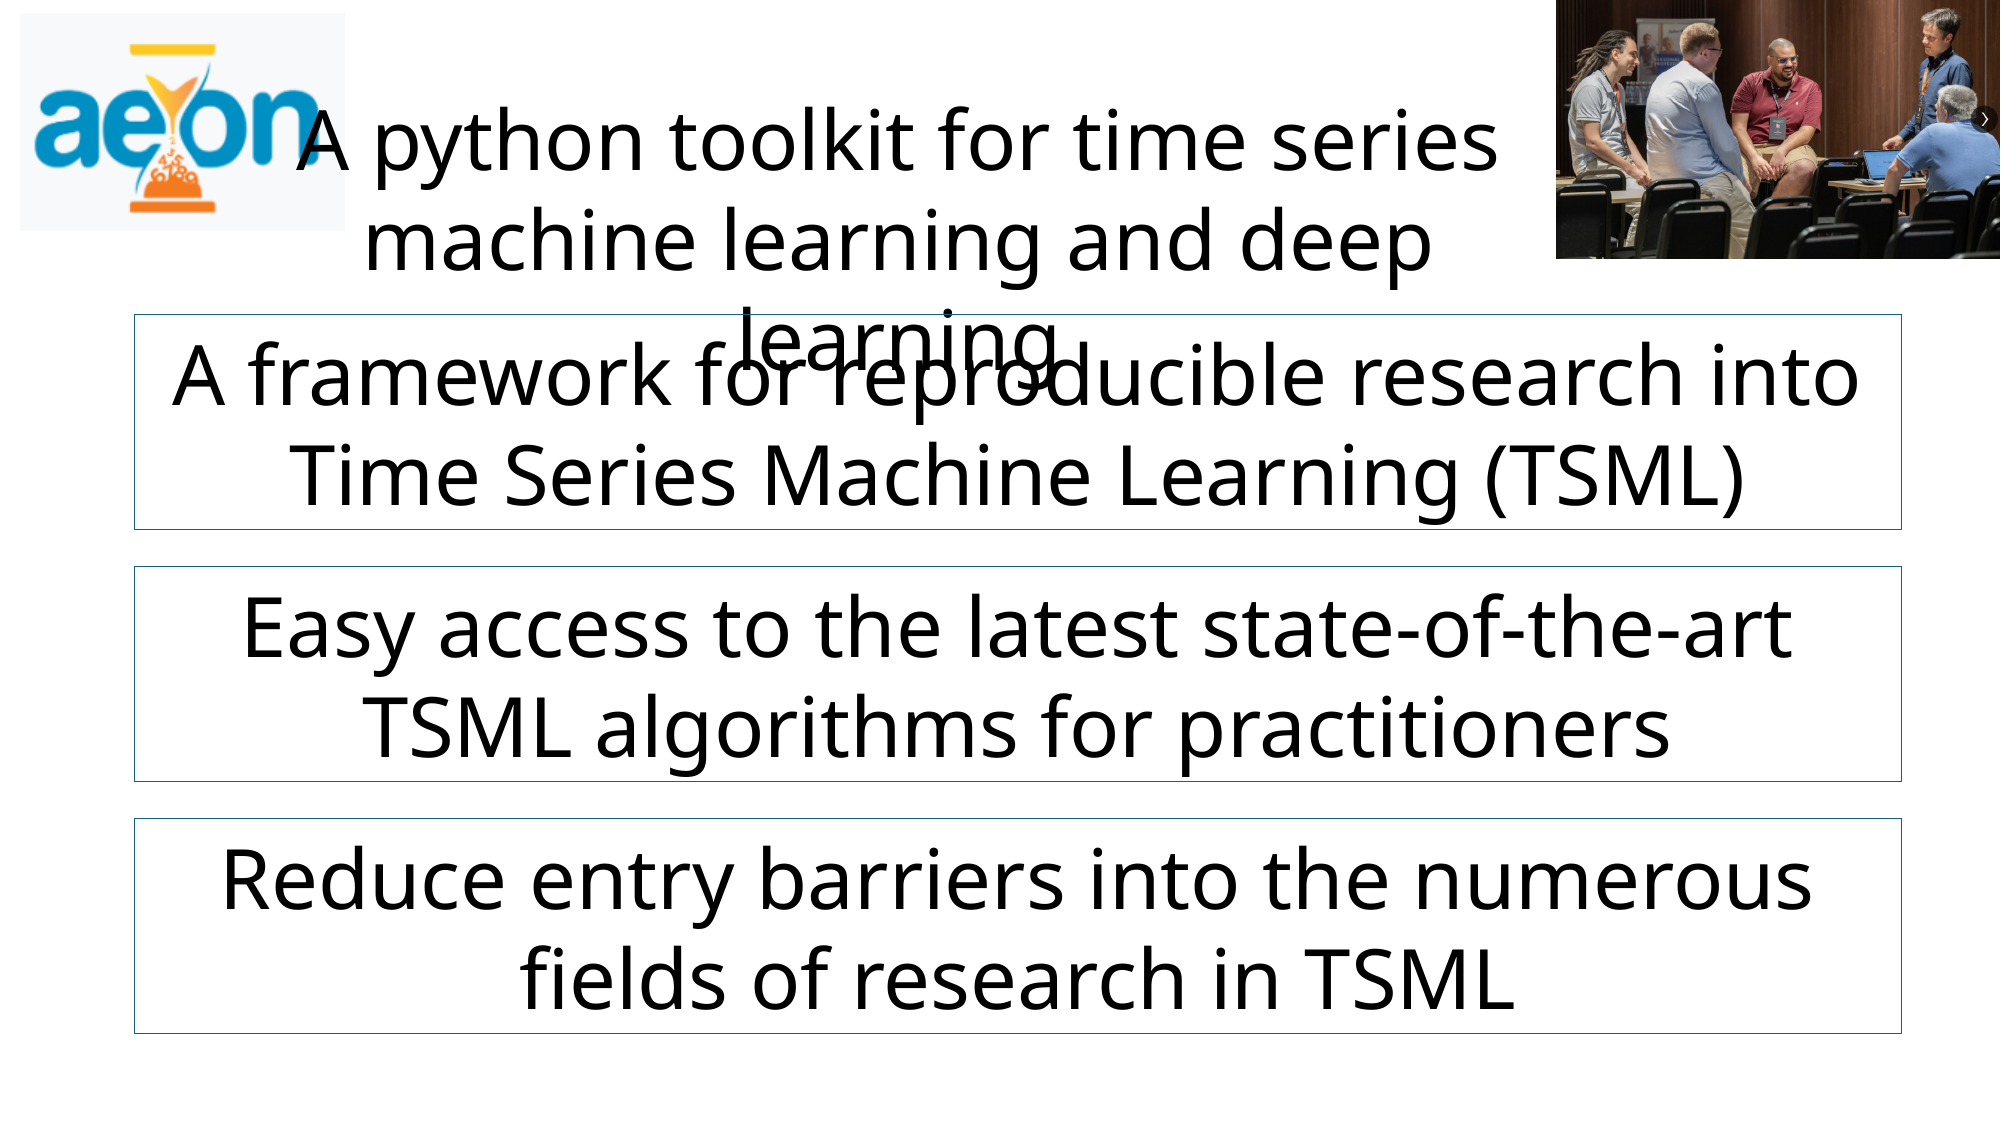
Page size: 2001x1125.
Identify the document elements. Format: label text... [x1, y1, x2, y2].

picture [19, 13, 345, 232]
text_box Easy access to the latest state-of-the-art TSML algorithms for practitioners [134, 566, 1902, 782]
picture [1556, 0, 2000, 260]
text_box A framework for reproducible research into Time Series Machine Learning (TSML) [134, 314, 1902, 530]
text_box Reduce entry barriers into the numerous fields of research in TSML [134, 818, 1902, 1034]
text_box A python toolkit for time series machine learning and deep learning [182, 80, 1616, 314]
